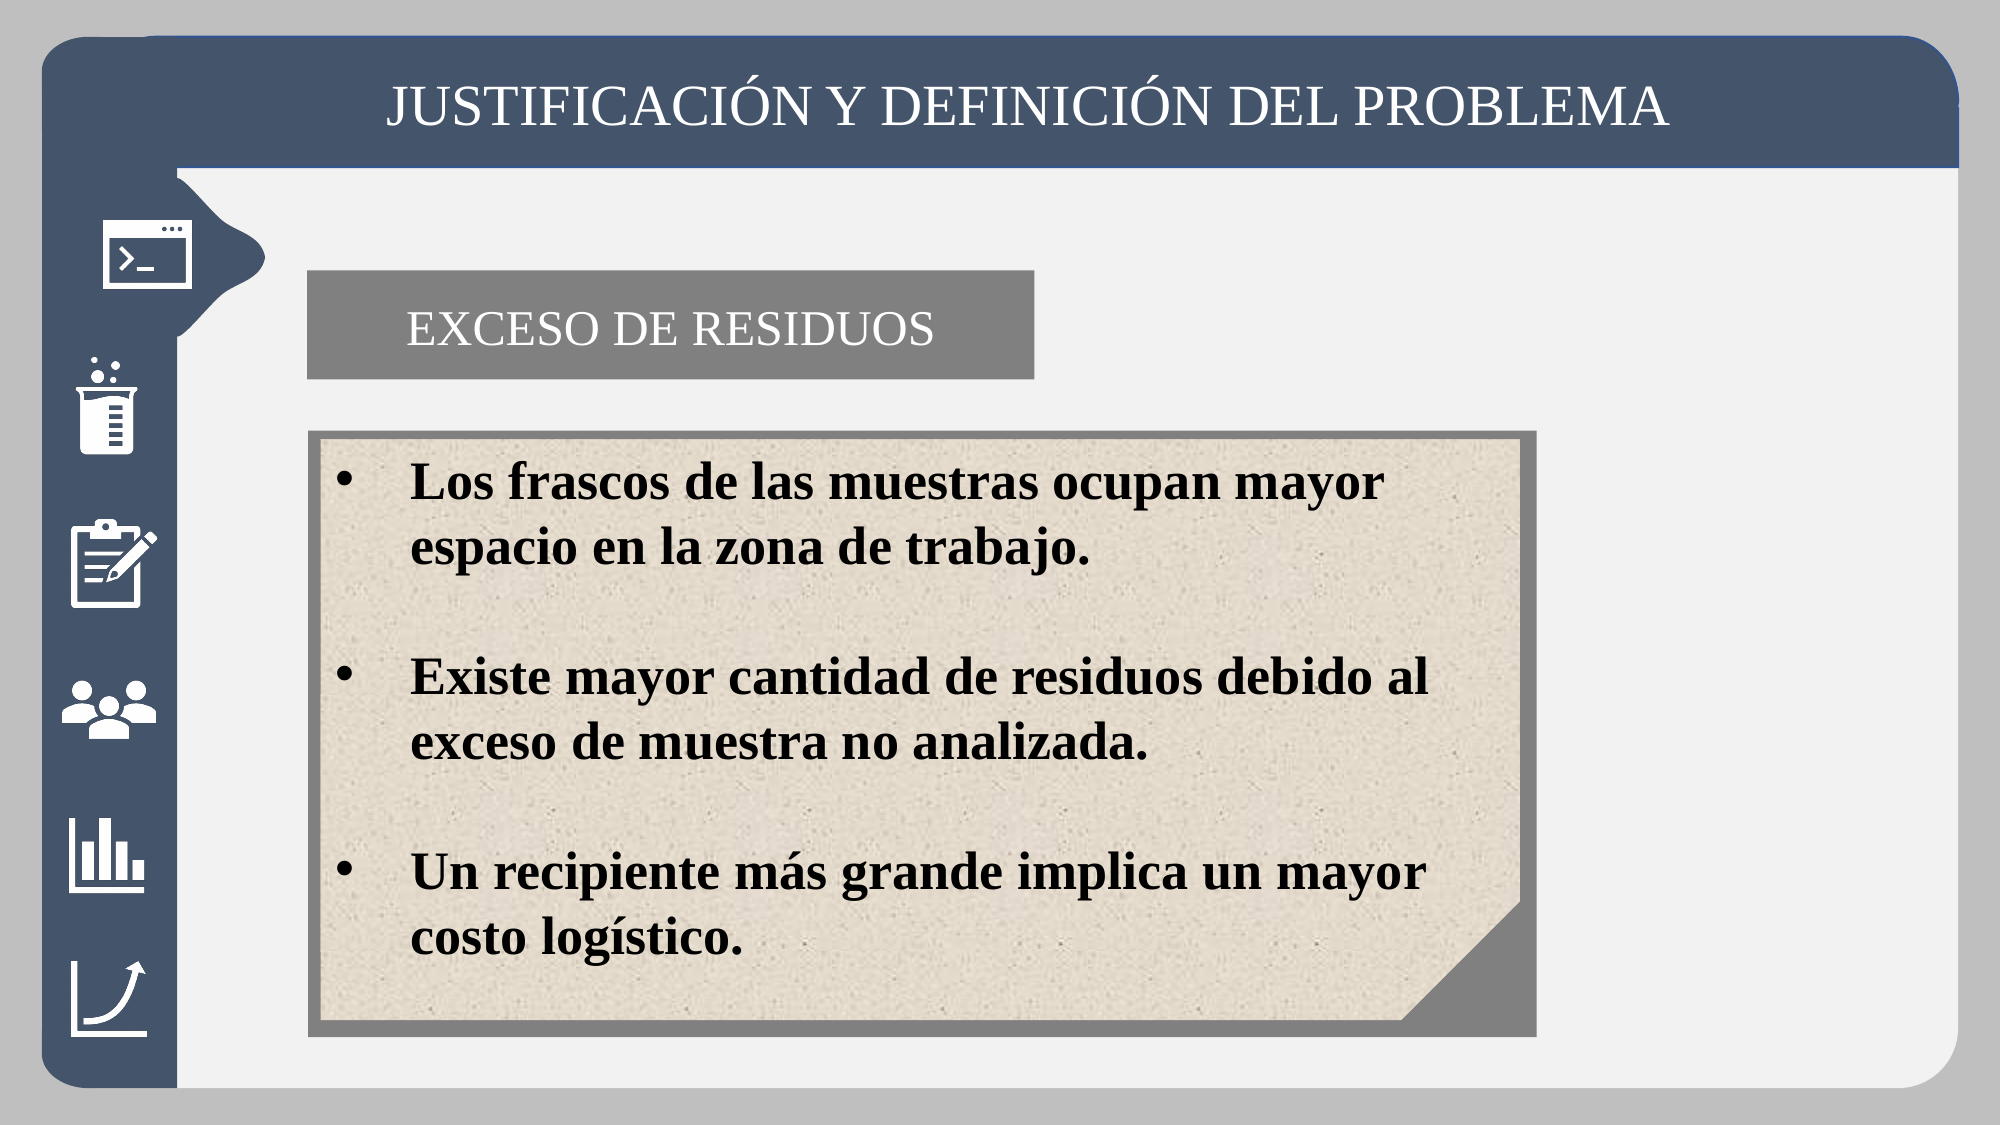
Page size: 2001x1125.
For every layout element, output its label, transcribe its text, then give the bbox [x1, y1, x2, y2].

text_box EXCESO DE RESIDUOS [306, 269, 1035, 381]
picture [53, 352, 160, 460]
text_box [179, 169, 1960, 1090]
text_box [175, 178, 266, 337]
picture [55, 656, 163, 763]
text_box [307, 430, 1538, 1038]
text_box [40, 35, 179, 1090]
picture [94, 201, 201, 308]
text_box Los frascos de las muestras ocupan mayor espacio en la zona de trabajo. Existe mayor cantidad de residuos debido al exceso de muestra no analizada. Un recipiente más grande implica un mayor costo logístico. [319, 438, 1524, 1022]
picture [53, 802, 160, 909]
picture [55, 510, 163, 617]
picture [55, 945, 163, 1053]
text_box JUSTIFICACIÓN Y DEFINICIÓN DEL PROBLEMA [179, 35, 1960, 169]
